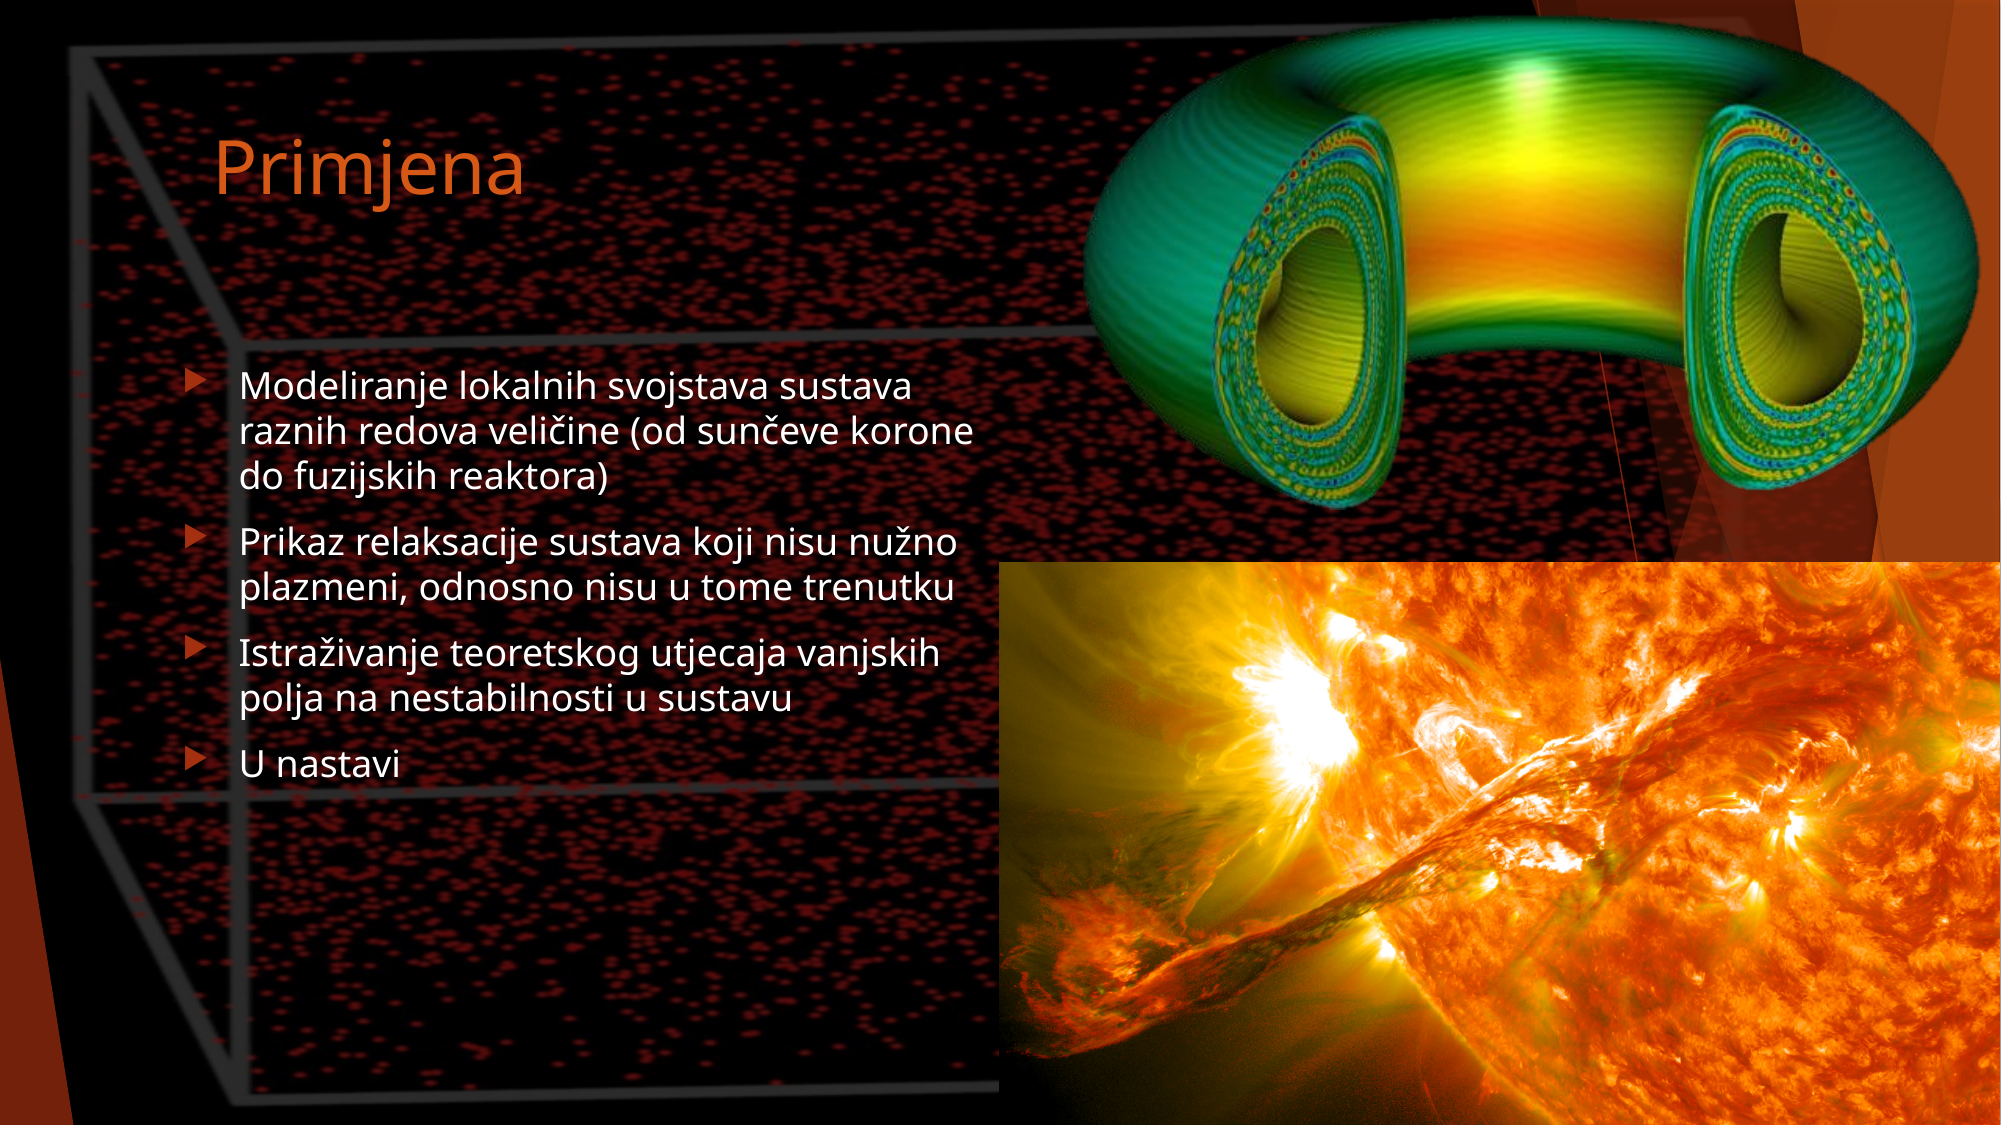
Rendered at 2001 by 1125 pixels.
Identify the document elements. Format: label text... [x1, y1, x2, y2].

picture [0, 0, 2001, 1125]
list Modeliranje lokalnih svojstava sustava raznih redova veličine (od sunčeve korone do fuzijskih reaktora) Prikaz relaksacije sustava koji nisu nužno plazmeni, odnosno nisu u tome trenutku Istraživanje teoretskog utjecaja vanjskih polja na nestabilnosti u sustavu U nastavi [167, 354, 1000, 992]
title Primjena [197, 112, 1057, 317]
